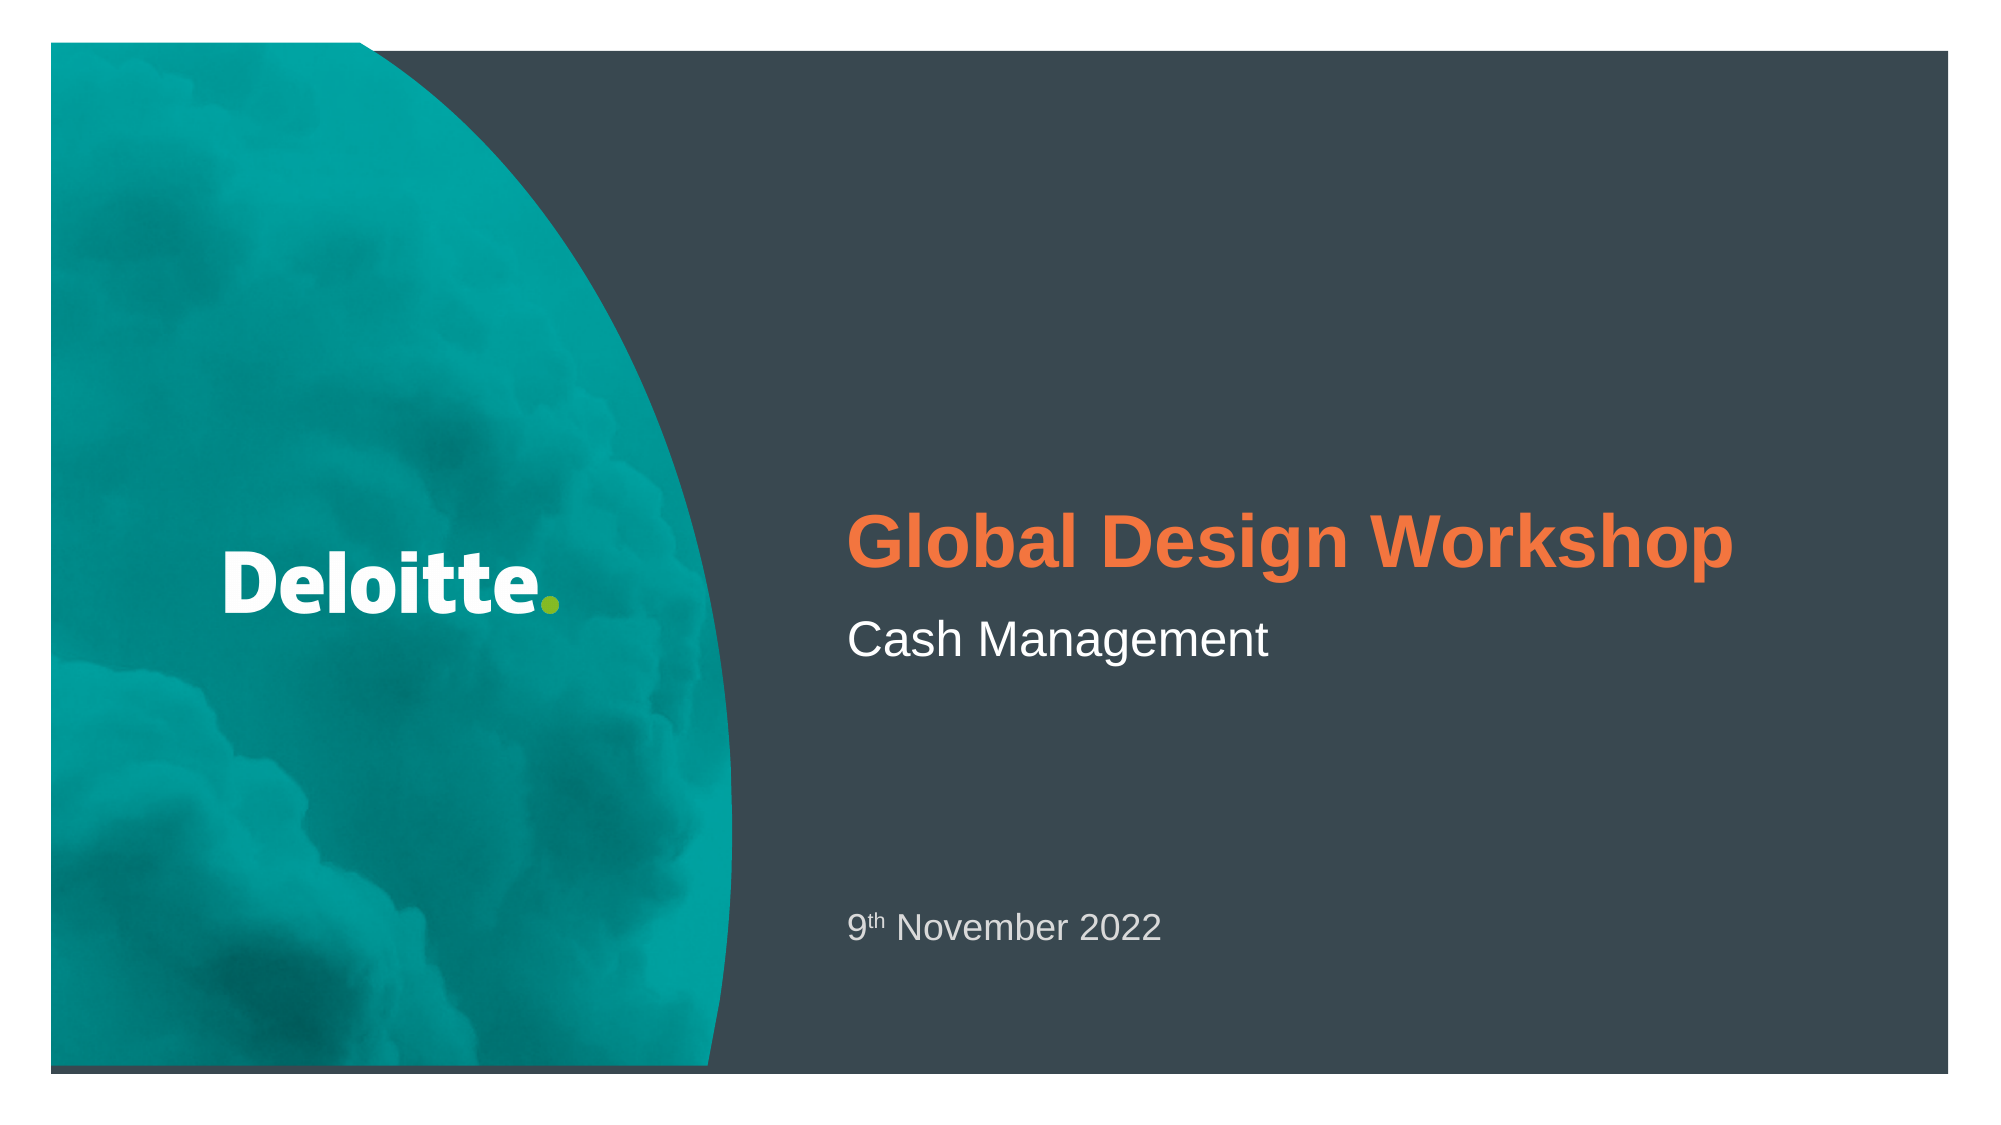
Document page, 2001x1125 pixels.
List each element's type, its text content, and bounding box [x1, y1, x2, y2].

list 9th November 2022 [831, 852, 1907, 949]
list Cash Management [831, 613, 1907, 822]
picture [51, 42, 733, 1066]
list Global Design Workshop [831, 185, 1907, 583]
